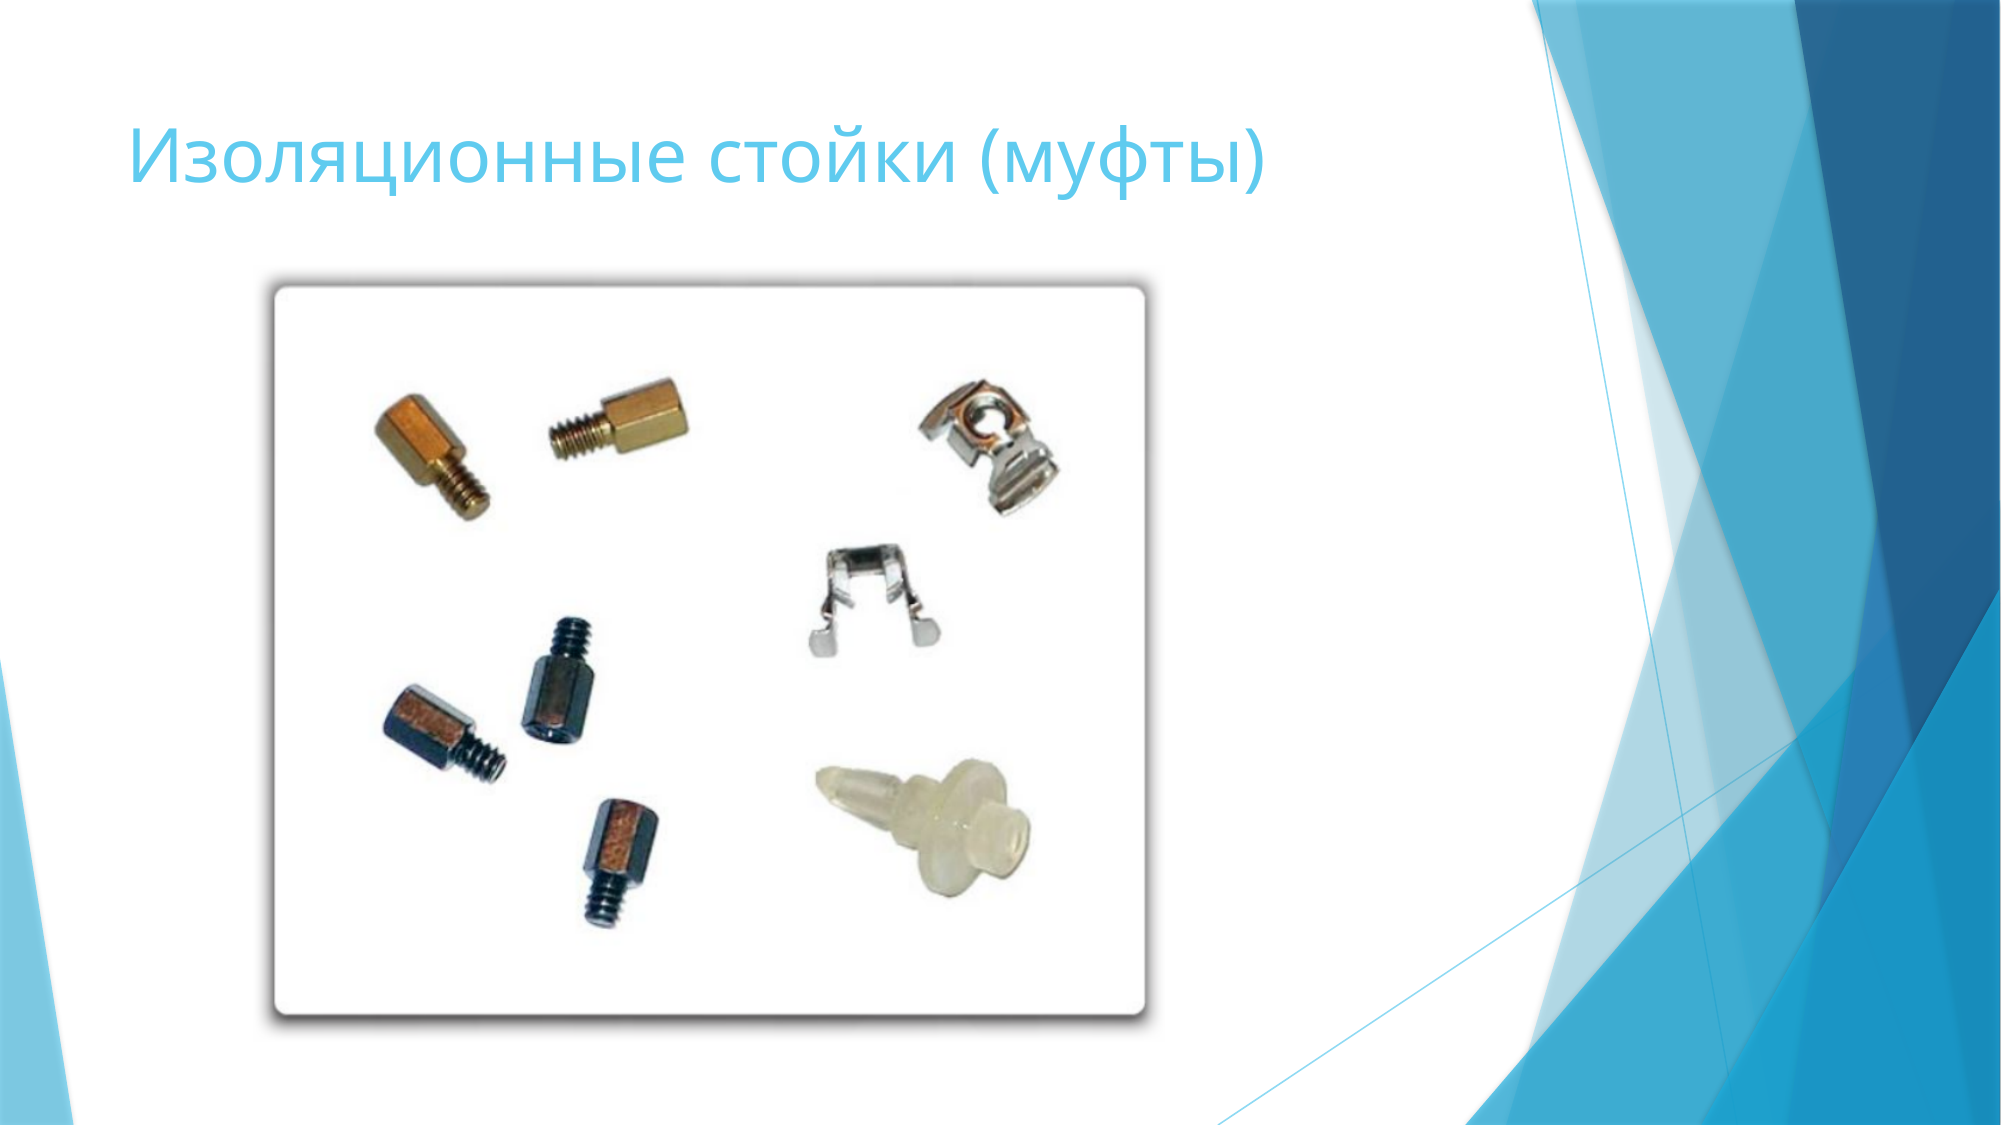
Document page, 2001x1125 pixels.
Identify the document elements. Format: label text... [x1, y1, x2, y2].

picture [252, 264, 1165, 1043]
title Изоляционные стойки (муфты) [111, 99, 1522, 317]
